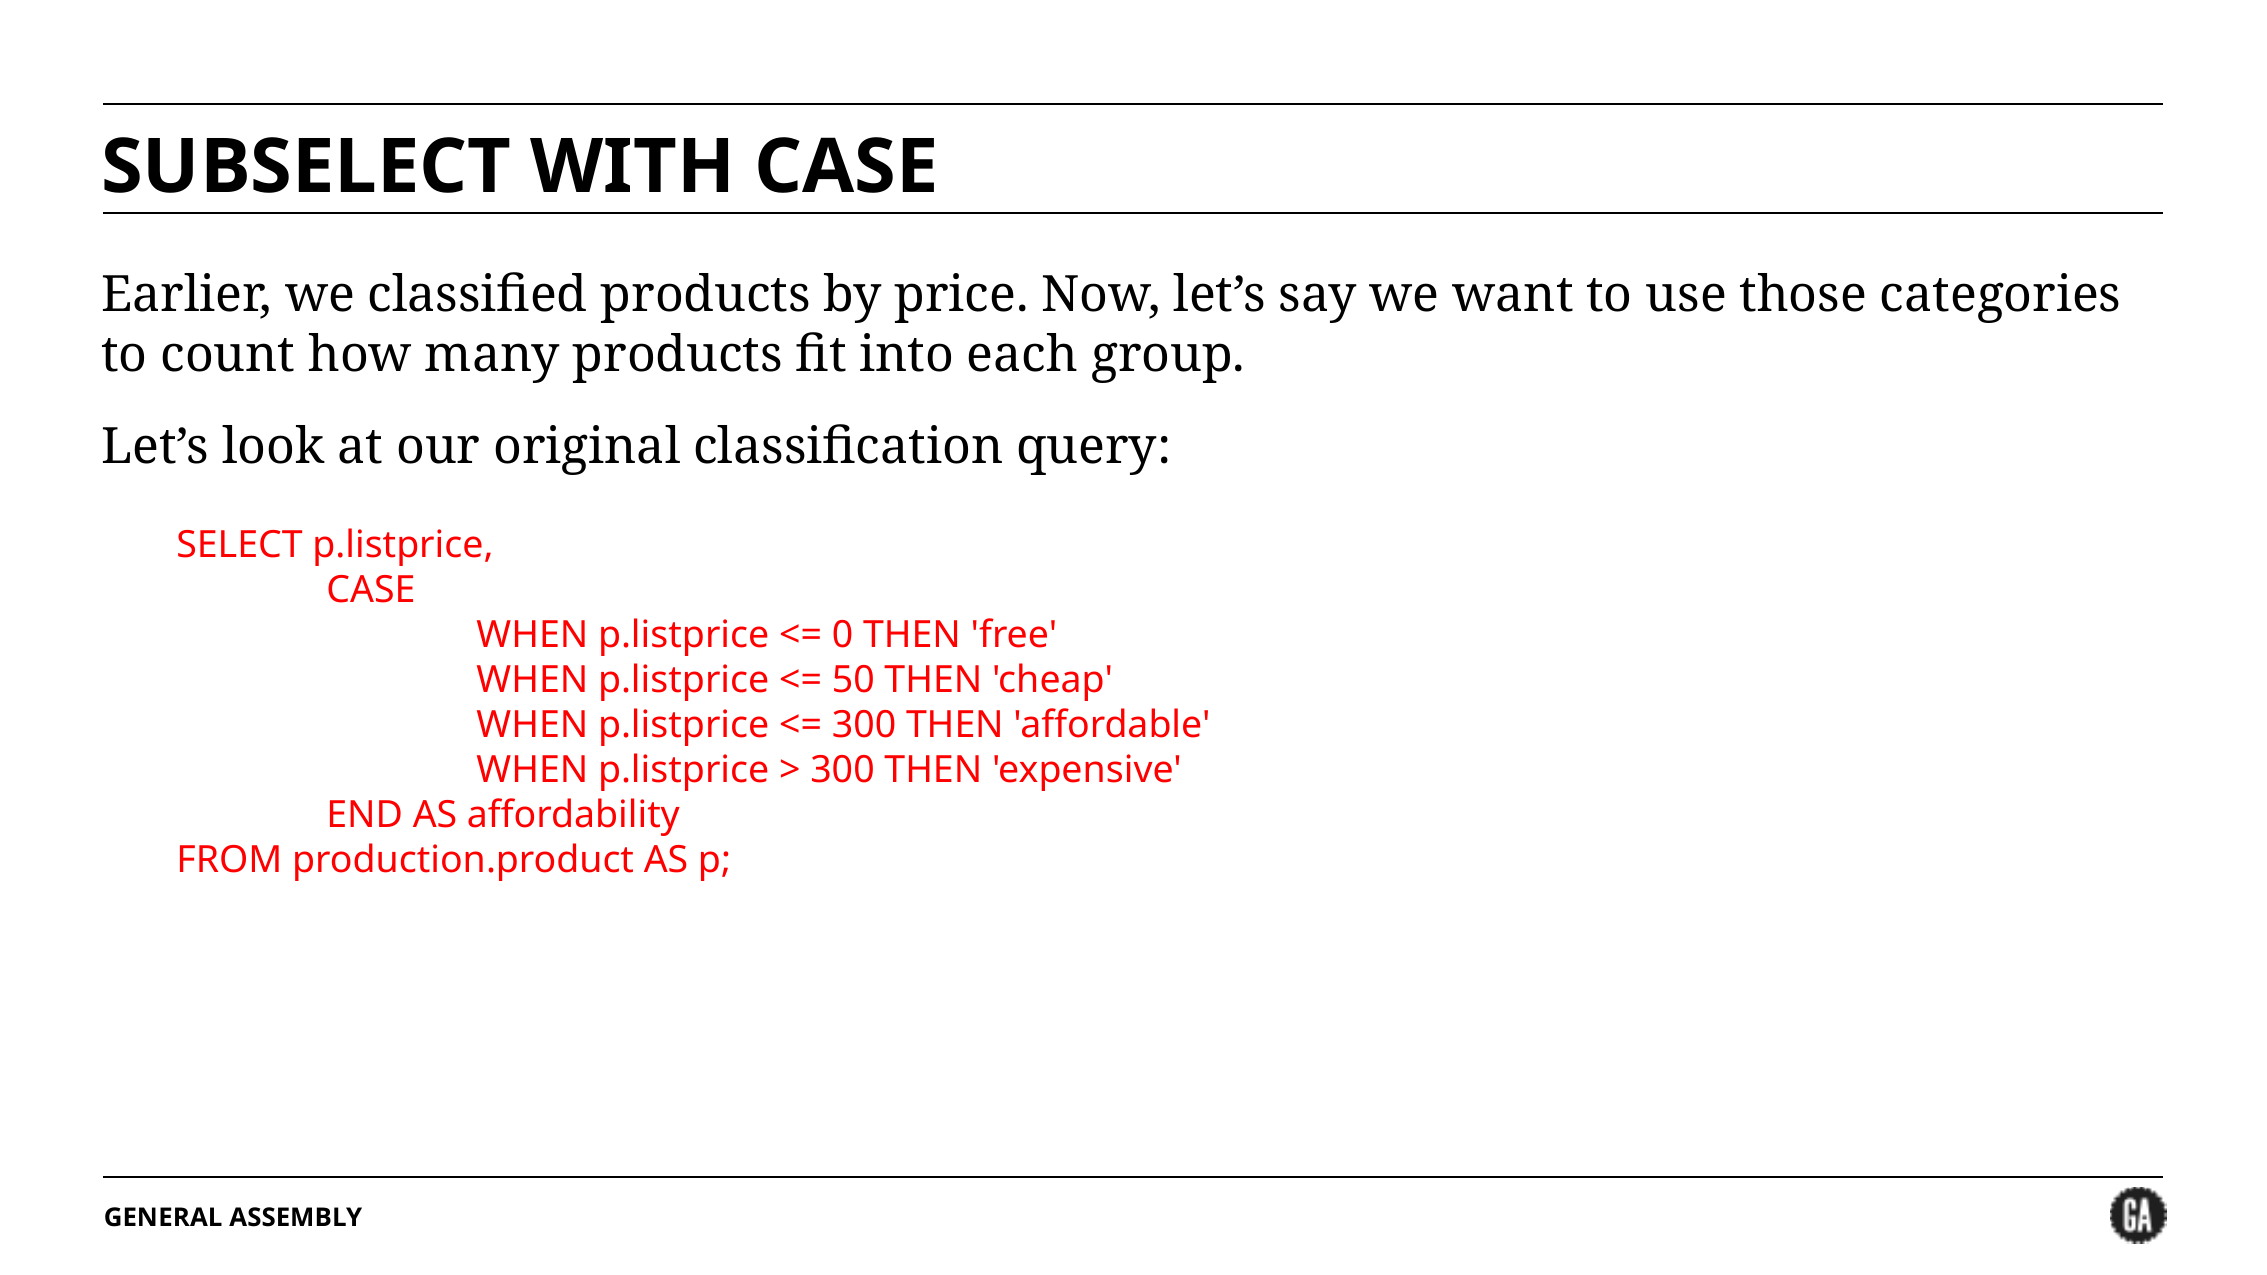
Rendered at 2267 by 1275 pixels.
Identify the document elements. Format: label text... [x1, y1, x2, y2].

list Earlier, we classified products by price. Now, let’s say we want to use those categories to count how many products fit into each group. Let’s look at our original classification query: SELECT p.listprice, CASE WHEN p.listprice <= 0 THEN 'free' WHEN p.listprice <= 50 THEN 'cheap' WHEN p.listprice <= 300 THEN 'affordable' WHEN p.listprice > 300 THEN 'expensive' END AS affordability FROM production.product AS p; [86, 253, 2150, 1138]
picture [2110, 1187, 2167, 1244]
title SUBSELECT WITH CASE [86, 104, 2150, 233]
